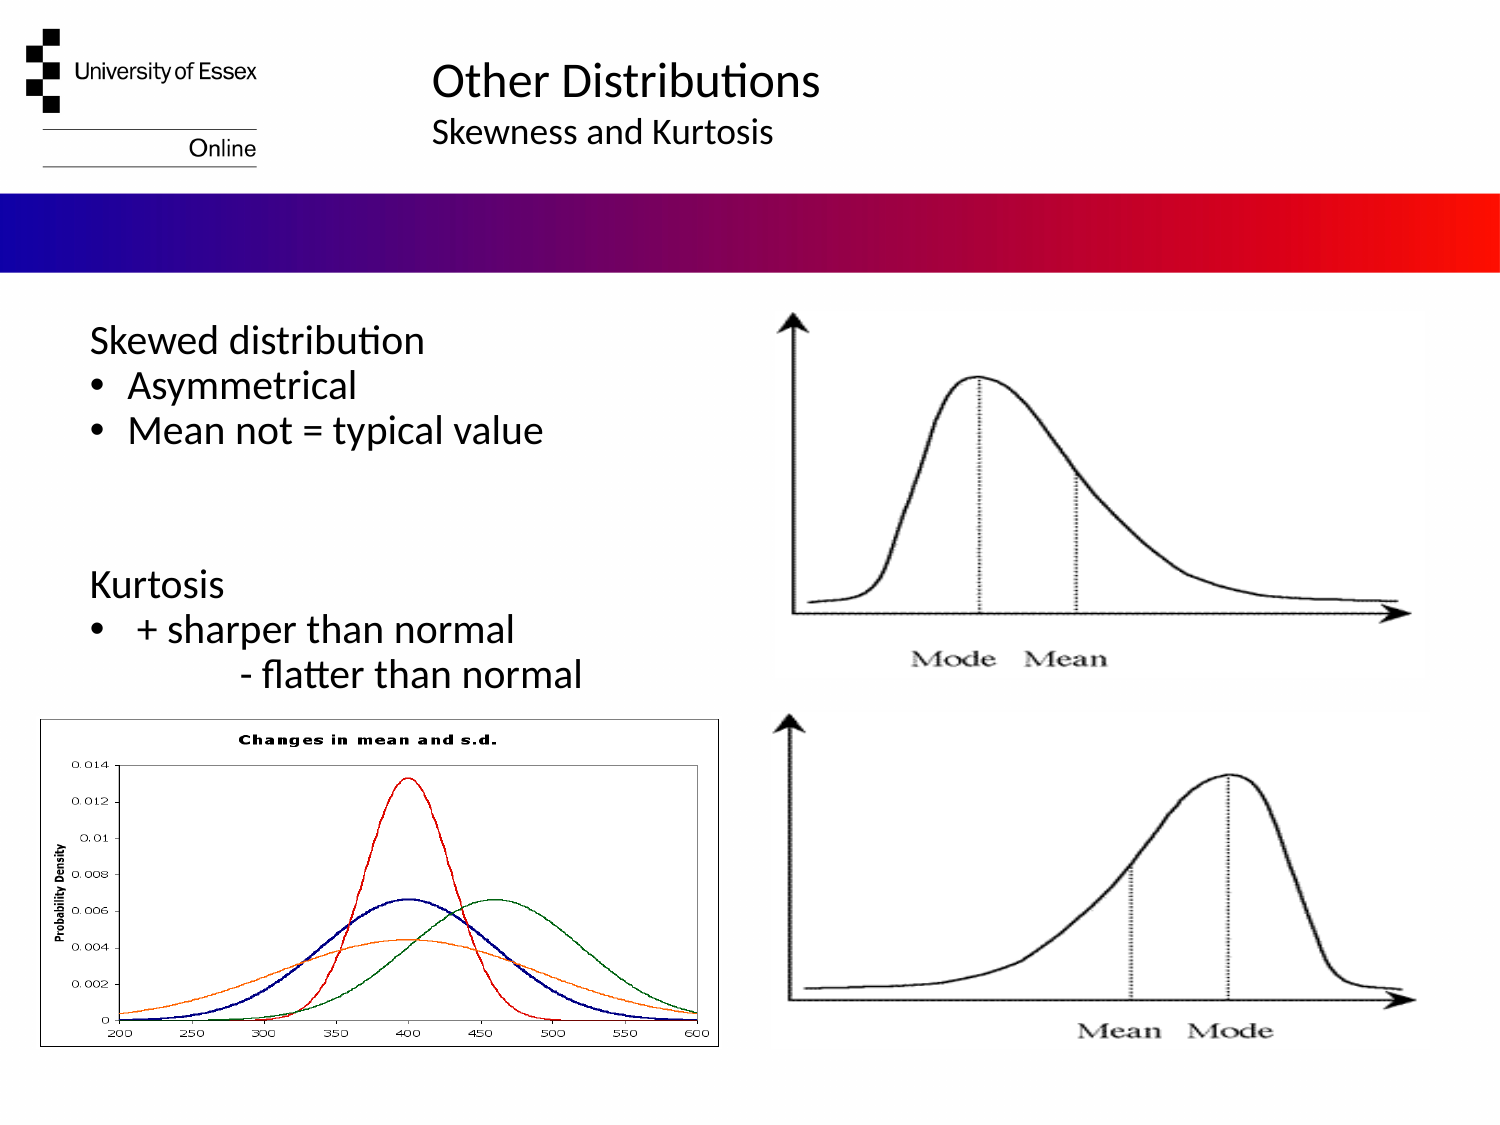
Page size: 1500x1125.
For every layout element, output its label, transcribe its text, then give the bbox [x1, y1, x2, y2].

picture [0, 0, 1500, 1125]
text_box Other Distributions Skewness and Kurtosis [417, 40, 1168, 160]
text_box Skewed distribution Asymmetrical Mean not = typical value Kurtosis + sharper than normal - flatter than normal [75, 311, 760, 1085]
